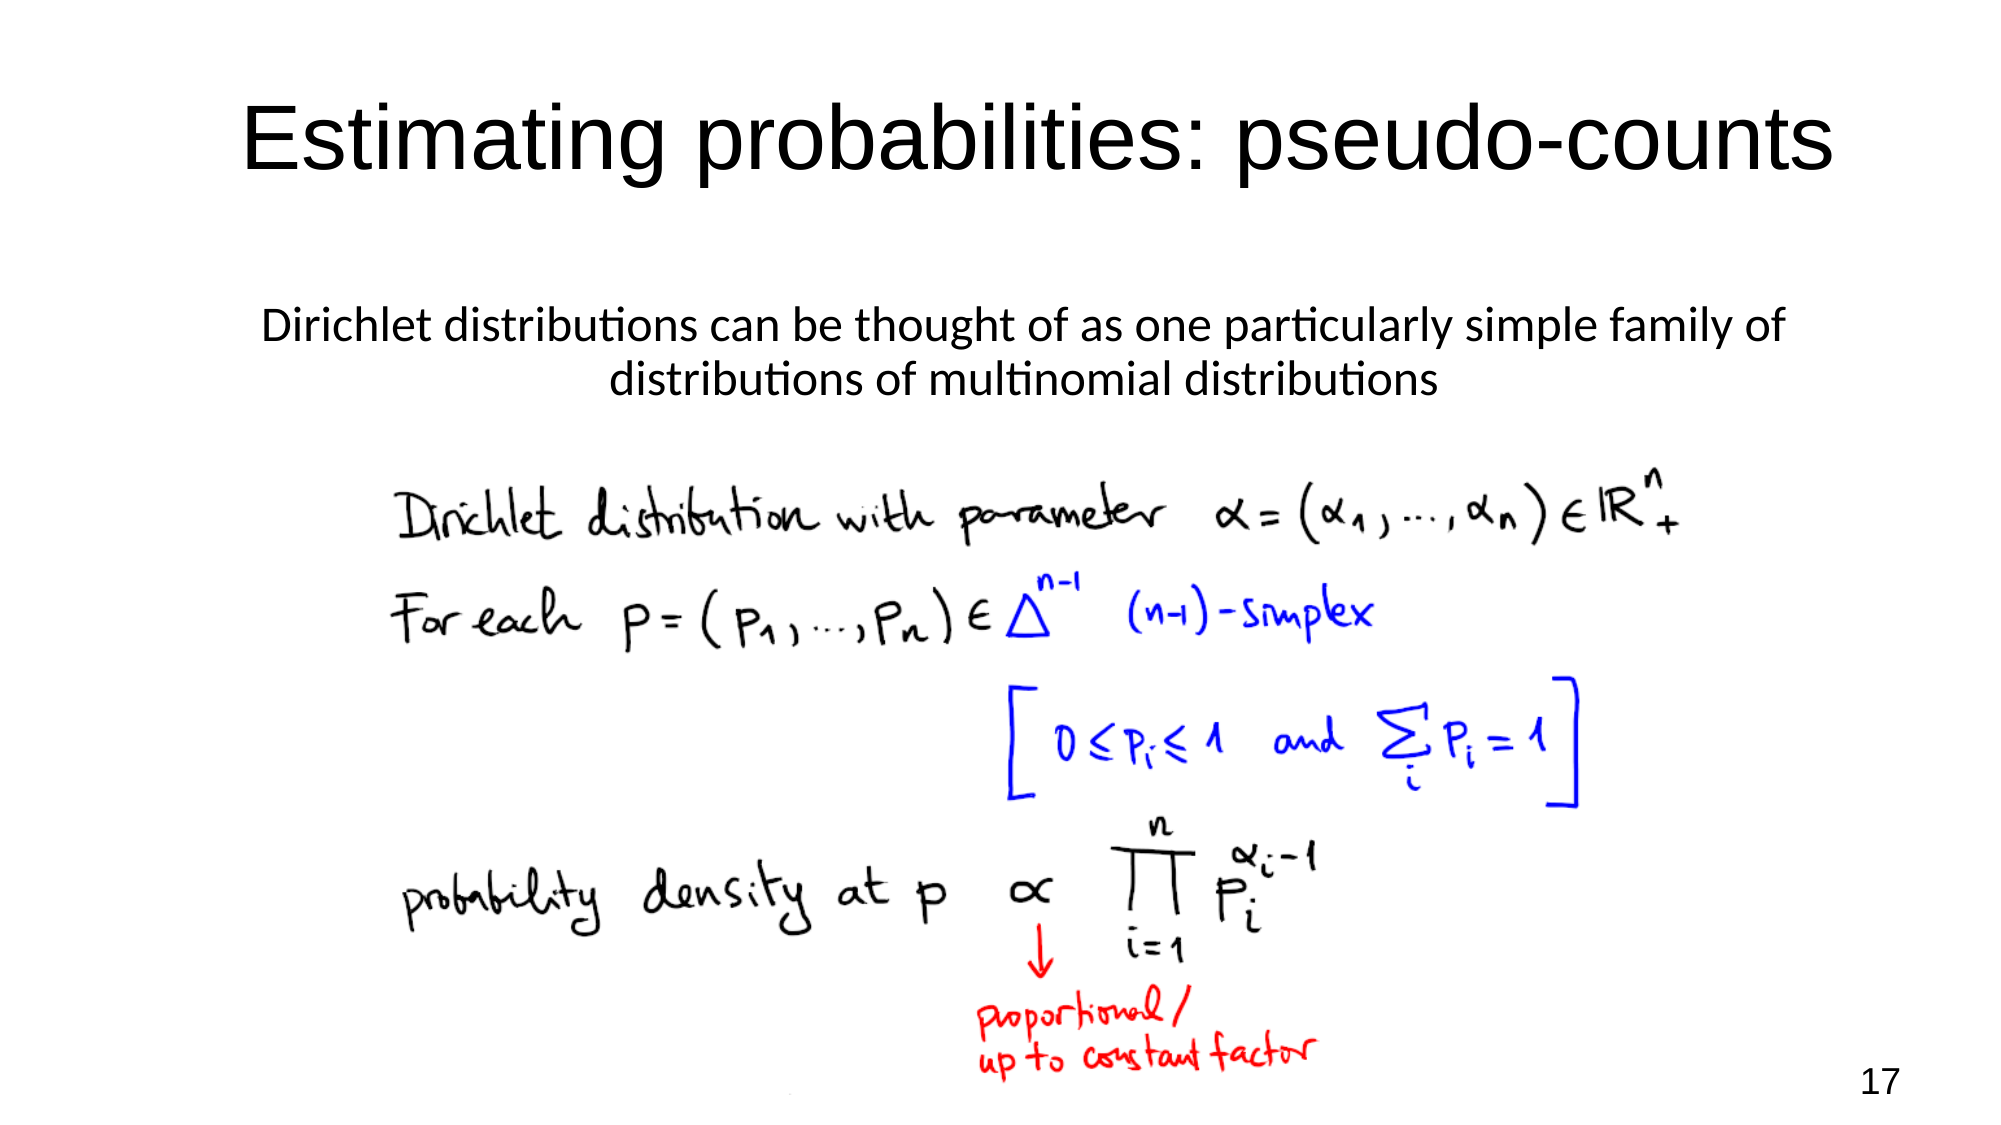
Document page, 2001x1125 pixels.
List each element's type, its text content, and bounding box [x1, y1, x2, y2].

text_box [156, 290, 1880, 870]
picture [374, 465, 1695, 1095]
text_box Dirichlet distributions can be thought of as one particularly simple family of distributions of multinomial distributions [161, 291, 1886, 871]
text_box 17 [1844, 1049, 1961, 1106]
text_box Estimating probabilities: pseudo-counts [0, 24, 2000, 241]
